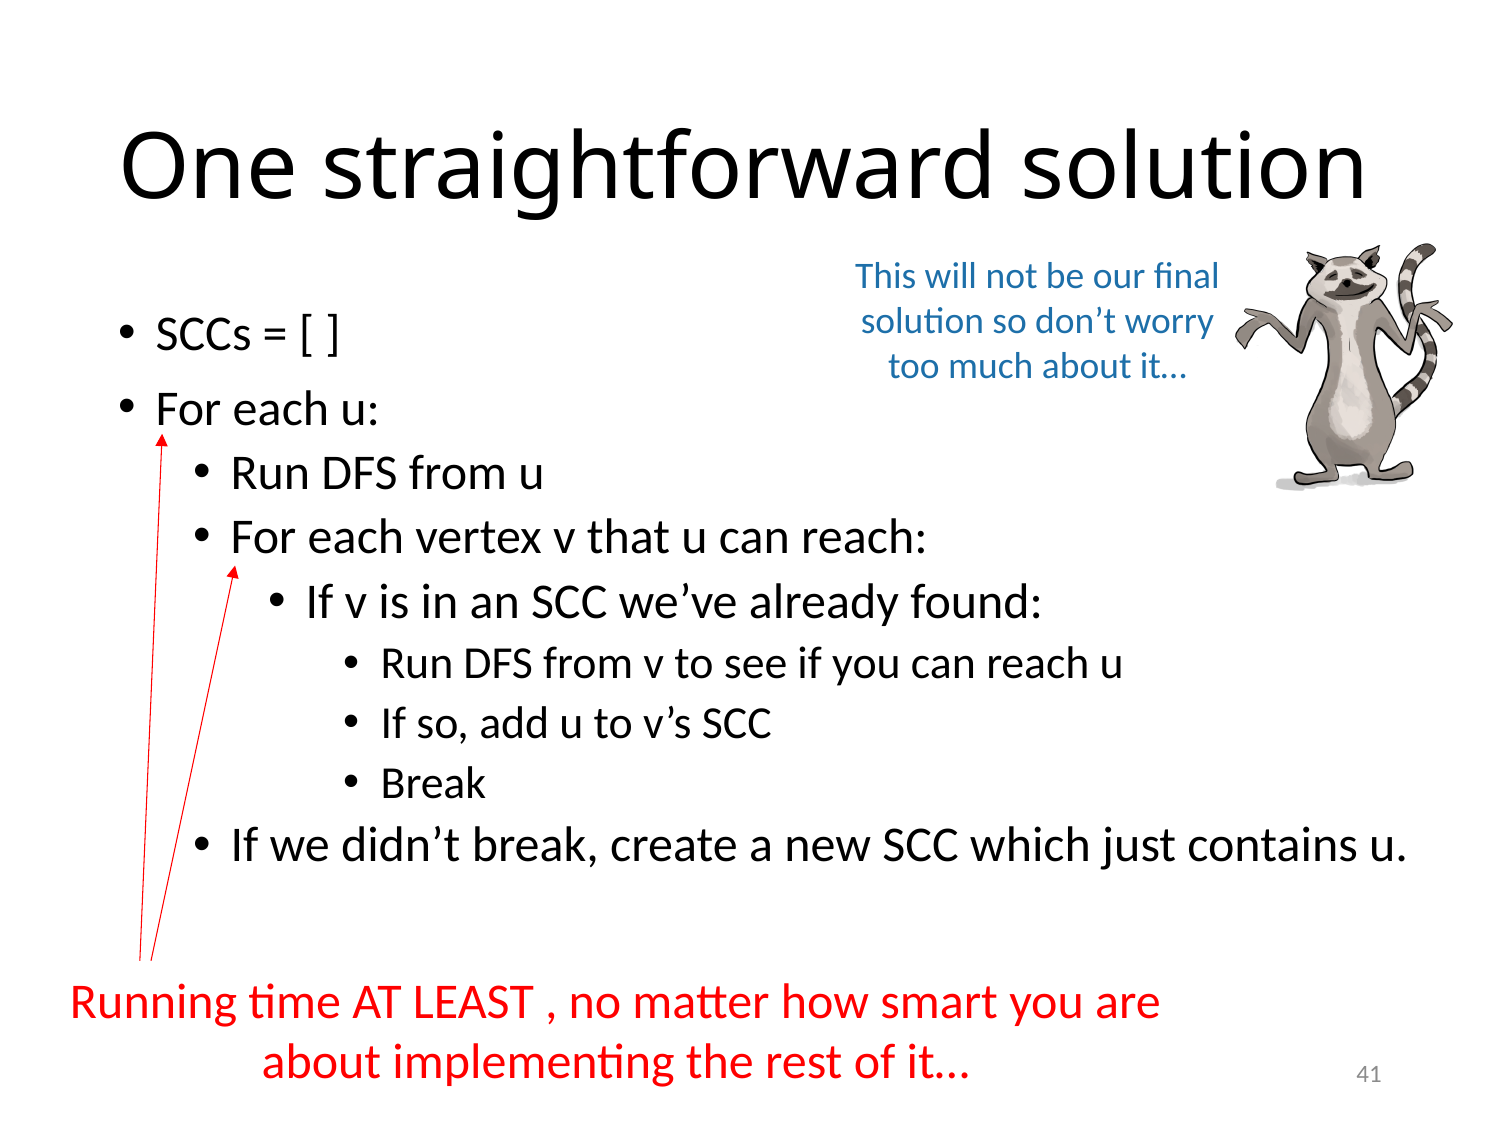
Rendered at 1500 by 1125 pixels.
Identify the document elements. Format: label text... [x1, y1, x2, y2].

slide_number 41 [1059, 1042, 1397, 1103]
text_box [150, 565, 236, 961]
title One straightforward solution [103, 59, 1397, 278]
list SCCs = [ ] For each u: Run DFS from u For each vertex v that u can reach: If v is in an SCC we’ve already found: Run DFS from v to see if you can reach u If so, add u to v’s SCC Break If we didn’t break, create a new SCC which just contains u. [103, 299, 1452, 1014]
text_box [139, 433, 163, 961]
text_box This will not be our final solution so don’t worry too much about it… [824, 243, 1229, 394]
picture [1229, 220, 1470, 509]
